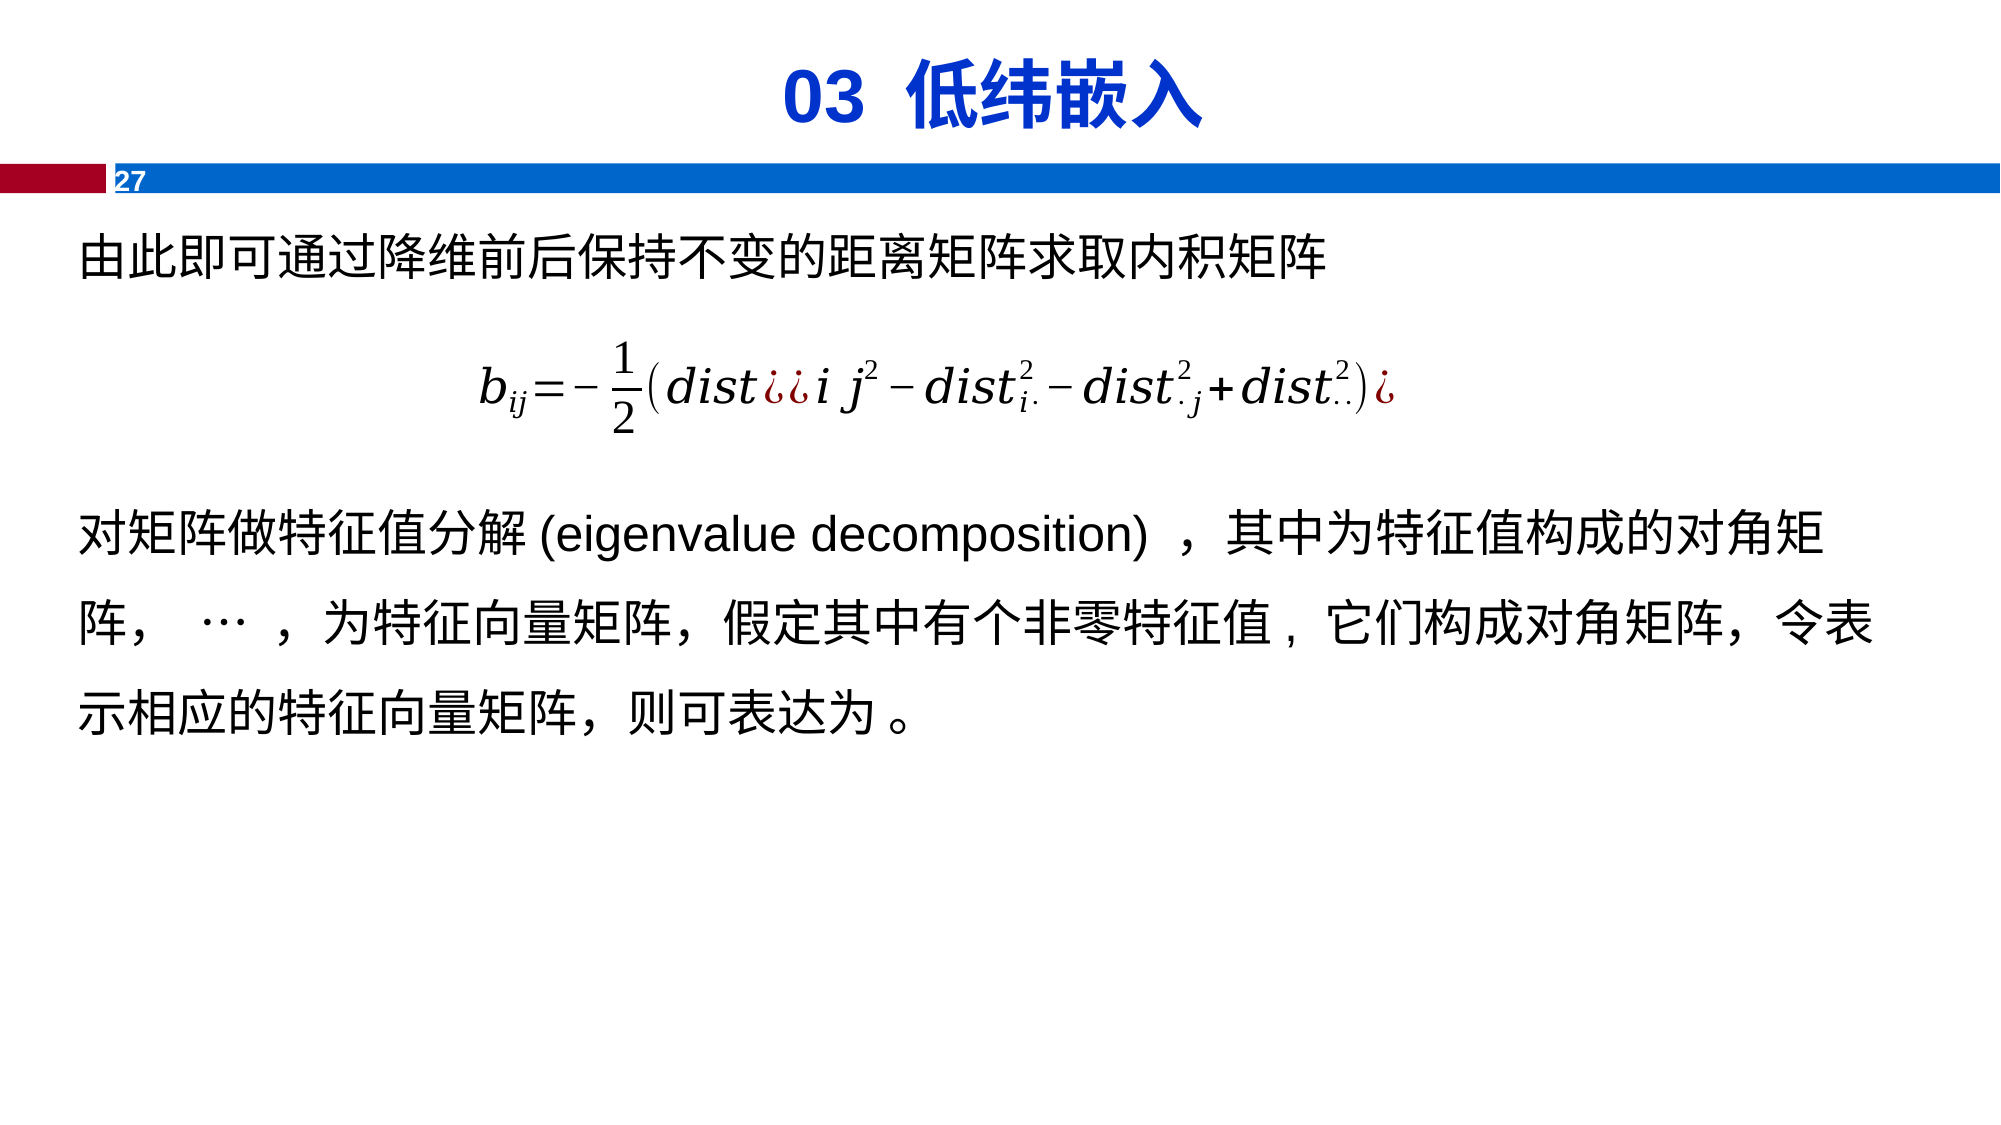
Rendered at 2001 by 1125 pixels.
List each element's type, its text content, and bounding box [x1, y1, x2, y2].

title 03 低纬嵌入 [48, 36, 1939, 148]
